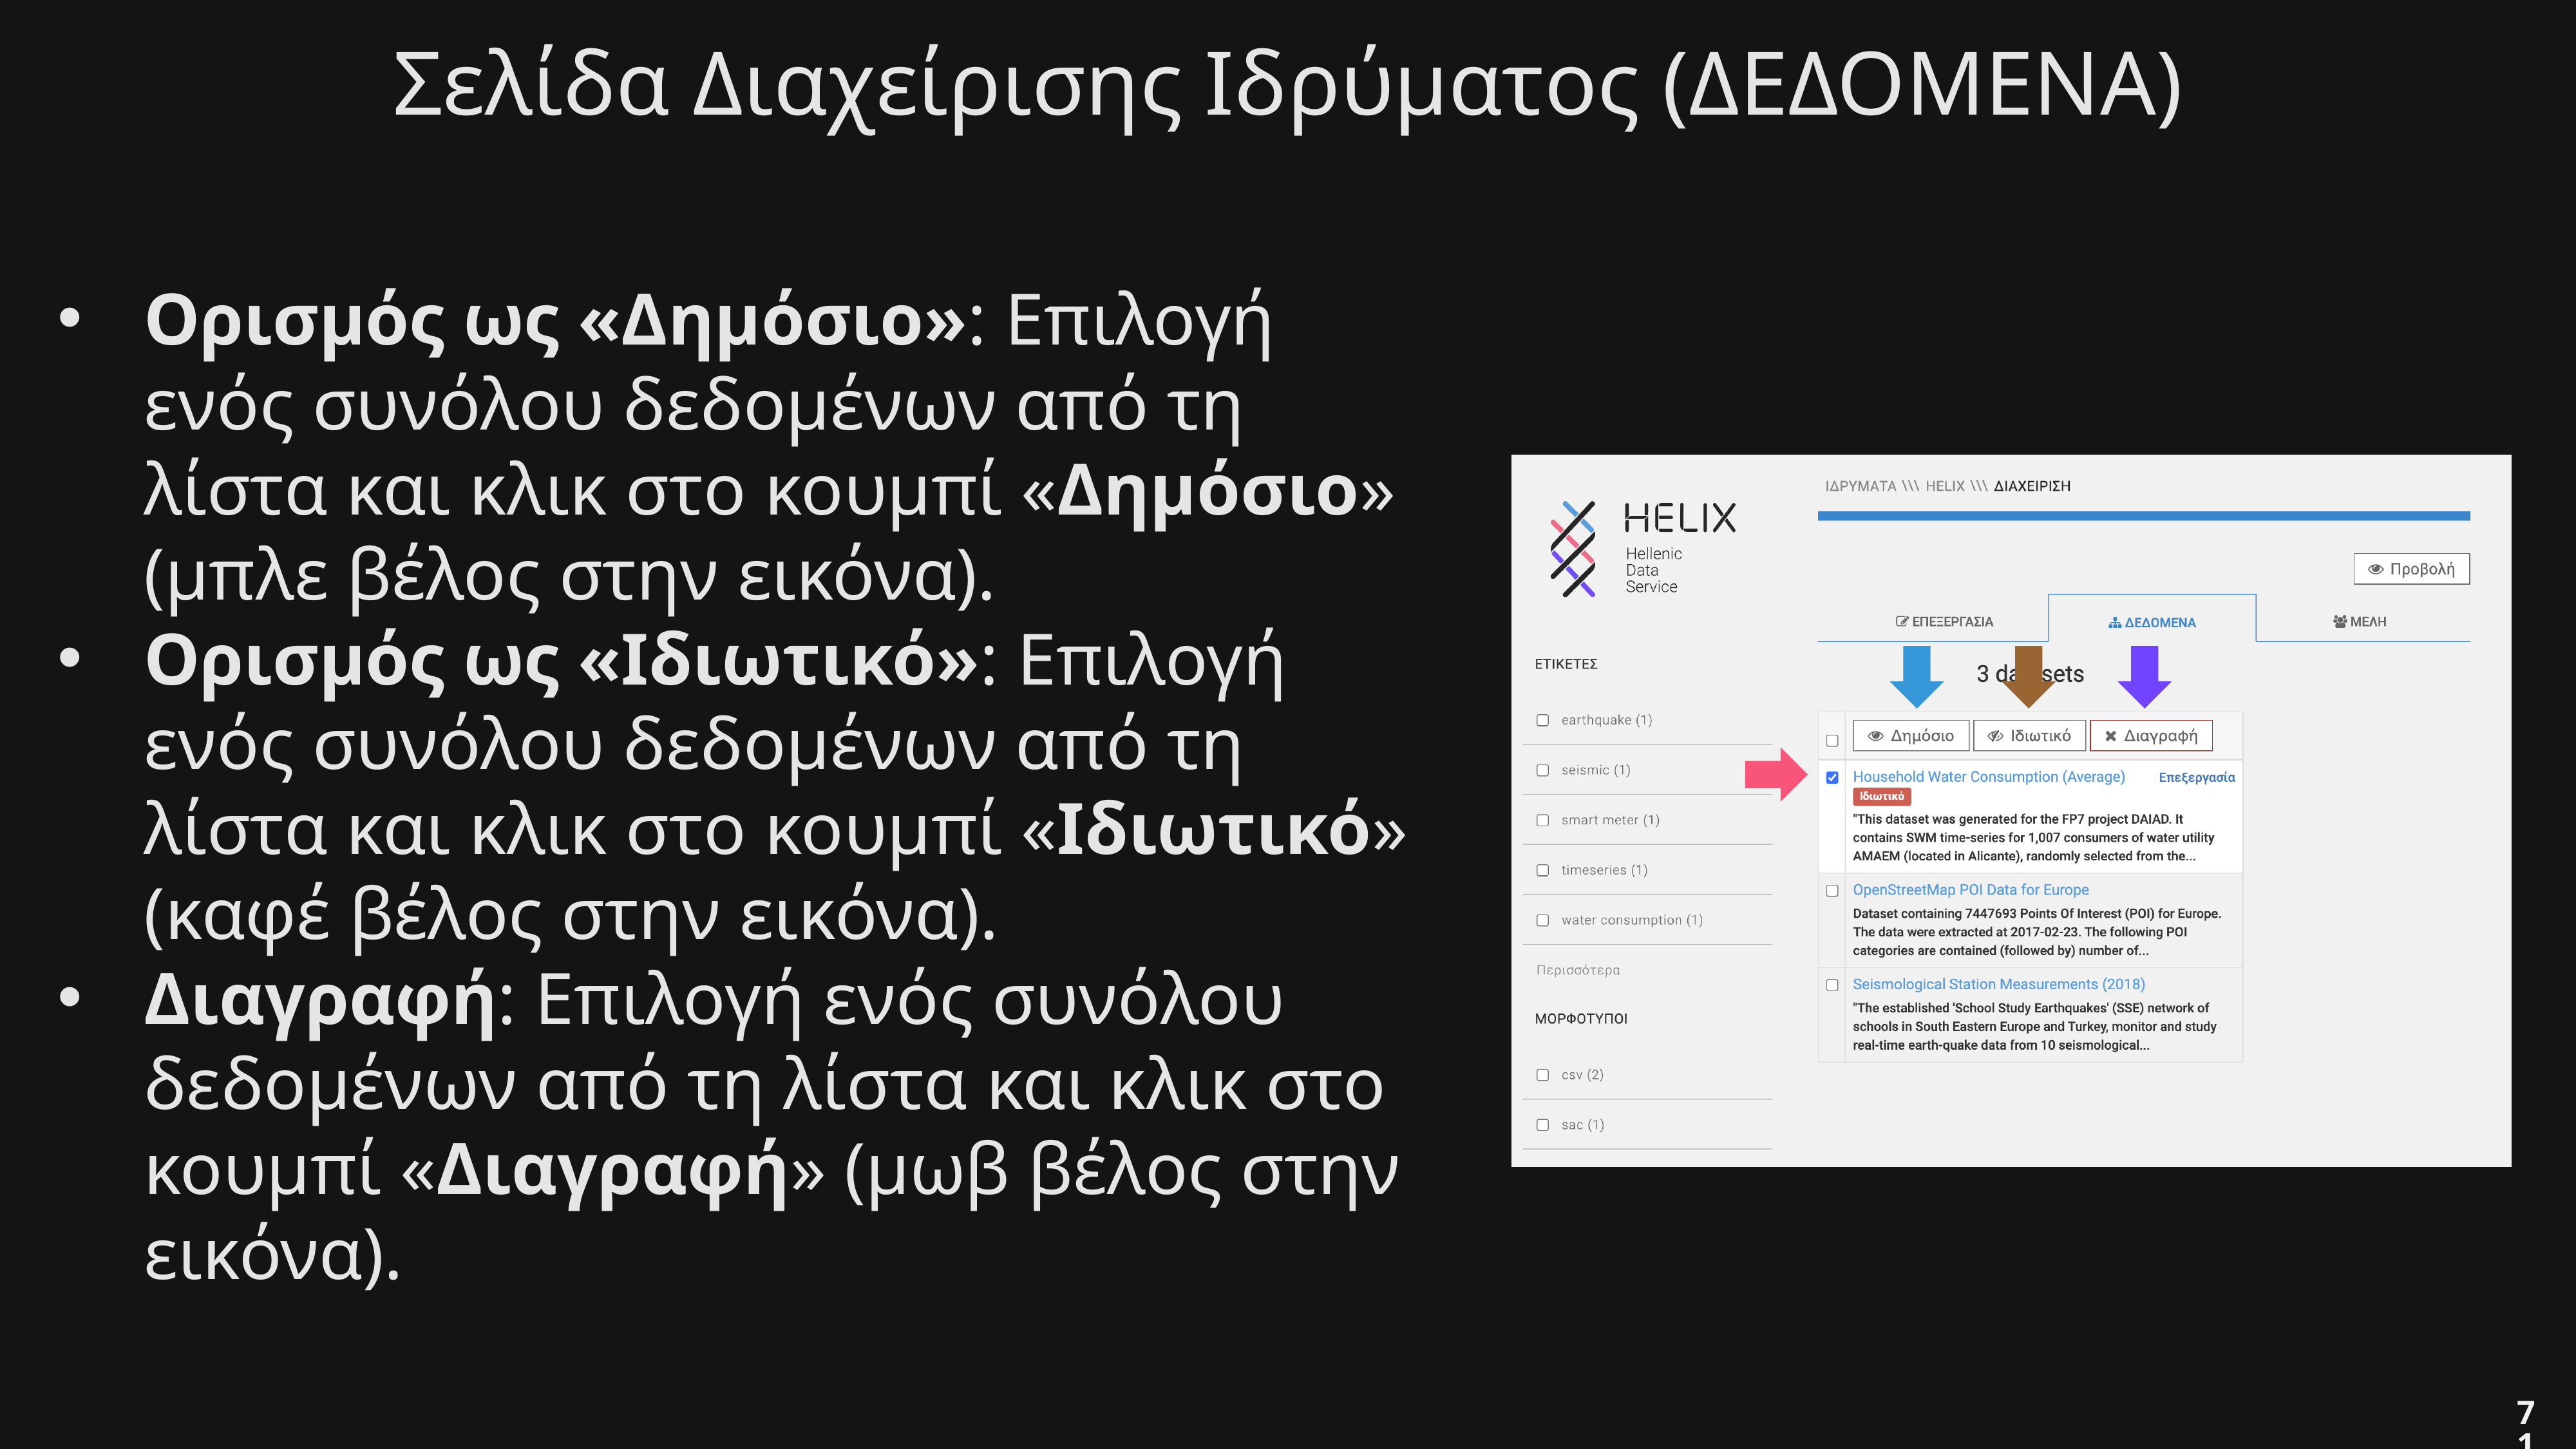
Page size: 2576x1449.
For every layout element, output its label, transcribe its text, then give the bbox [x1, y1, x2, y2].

slide_number 70 [2511, 1386, 2558, 1437]
text_box Ορισμός ως «Δημόσιο»: Επιλογή ενός συνόλου δεδομένων από τη λίστα και κλικ στο κουμπί «Δημόσιο» (μπλε βέλος στην εικόνα). Ορισμός ως «Ιδιωτικό»: Επιλογή ενός συνόλου δεδομένων από τη λίστα και κλικ στο κουμπί «Ιδιωτικό» (καφέ βέλος στην εικόνα). Διαγραφή: Επιλογή ενός συνόλου δεδομένων από τη λίστα και κλικ στο κουμπί «Διαγραφή» (μωβ βέλος στην εικόνα). [52, 214, 1430, 1352]
text_box Σελίδα Διαχείρισης Ιδρύματος (ΔΕΔΟΜΕΝΑ) [31, 21, 2544, 138]
picture [1511, 455, 2512, 1167]
